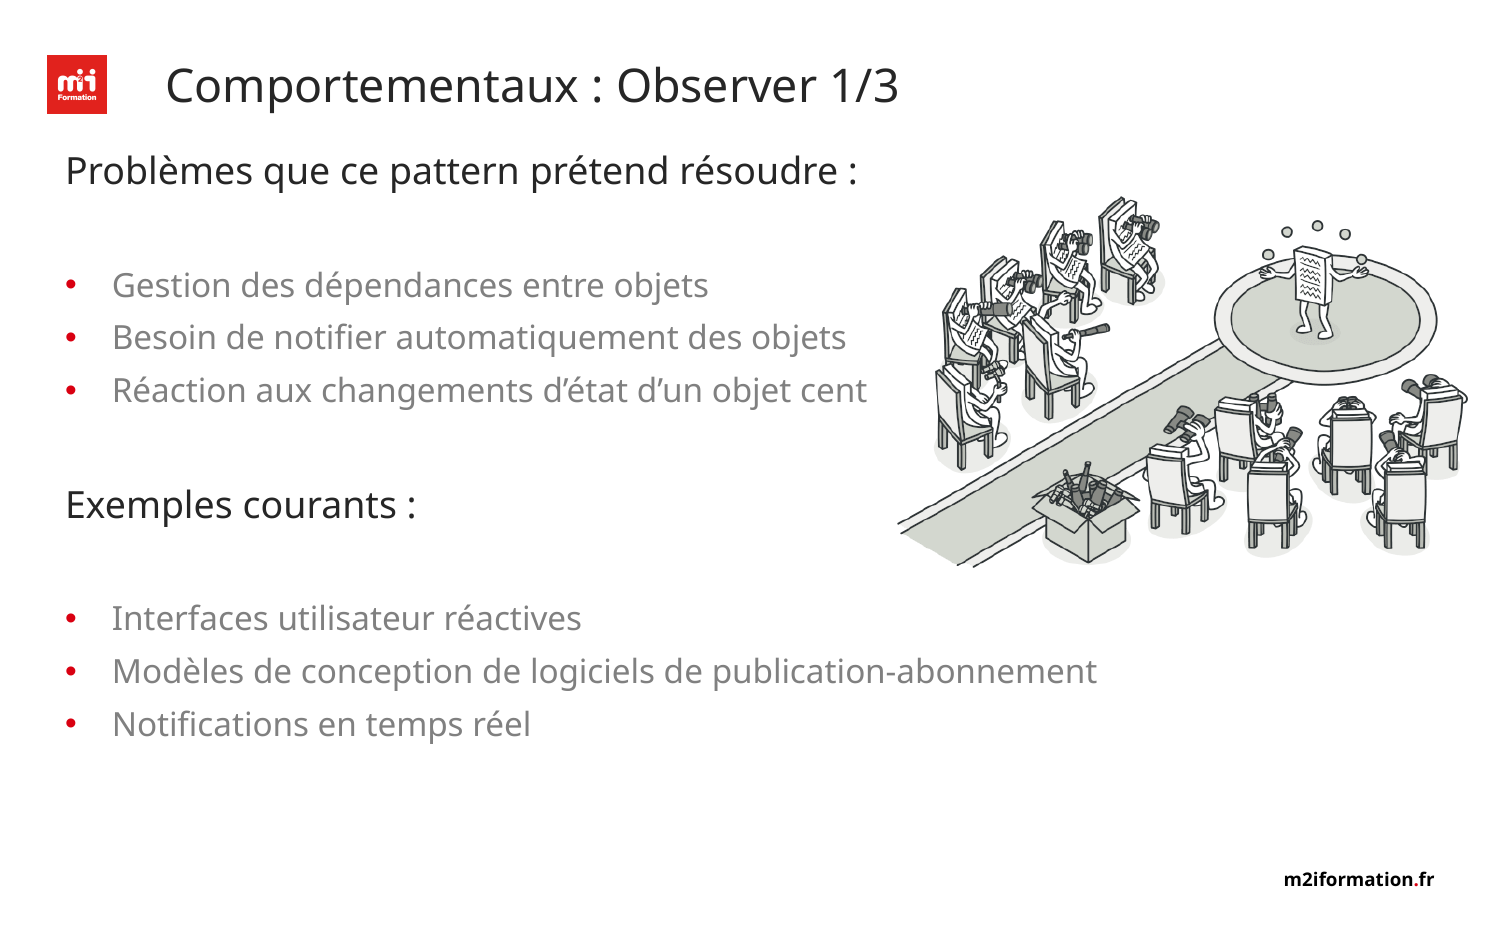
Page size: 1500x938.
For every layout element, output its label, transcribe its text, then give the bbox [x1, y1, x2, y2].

picture [47, 55, 107, 114]
picture [866, 157, 1473, 578]
list Problèmes que ce pattern prétend résoudre : Gestion des dépendances entre objets Besoin de notifier automatiquement des objets Réaction aux changements d’état d’un objet central Exemples courants : Interfaces utilisateur réactives Modèles de conception de logiciels de publication-abonnement Notifications en temps réel [49, 137, 1450, 840]
title Comportementaux : Observer 1/3 [150, 45, 1451, 124]
